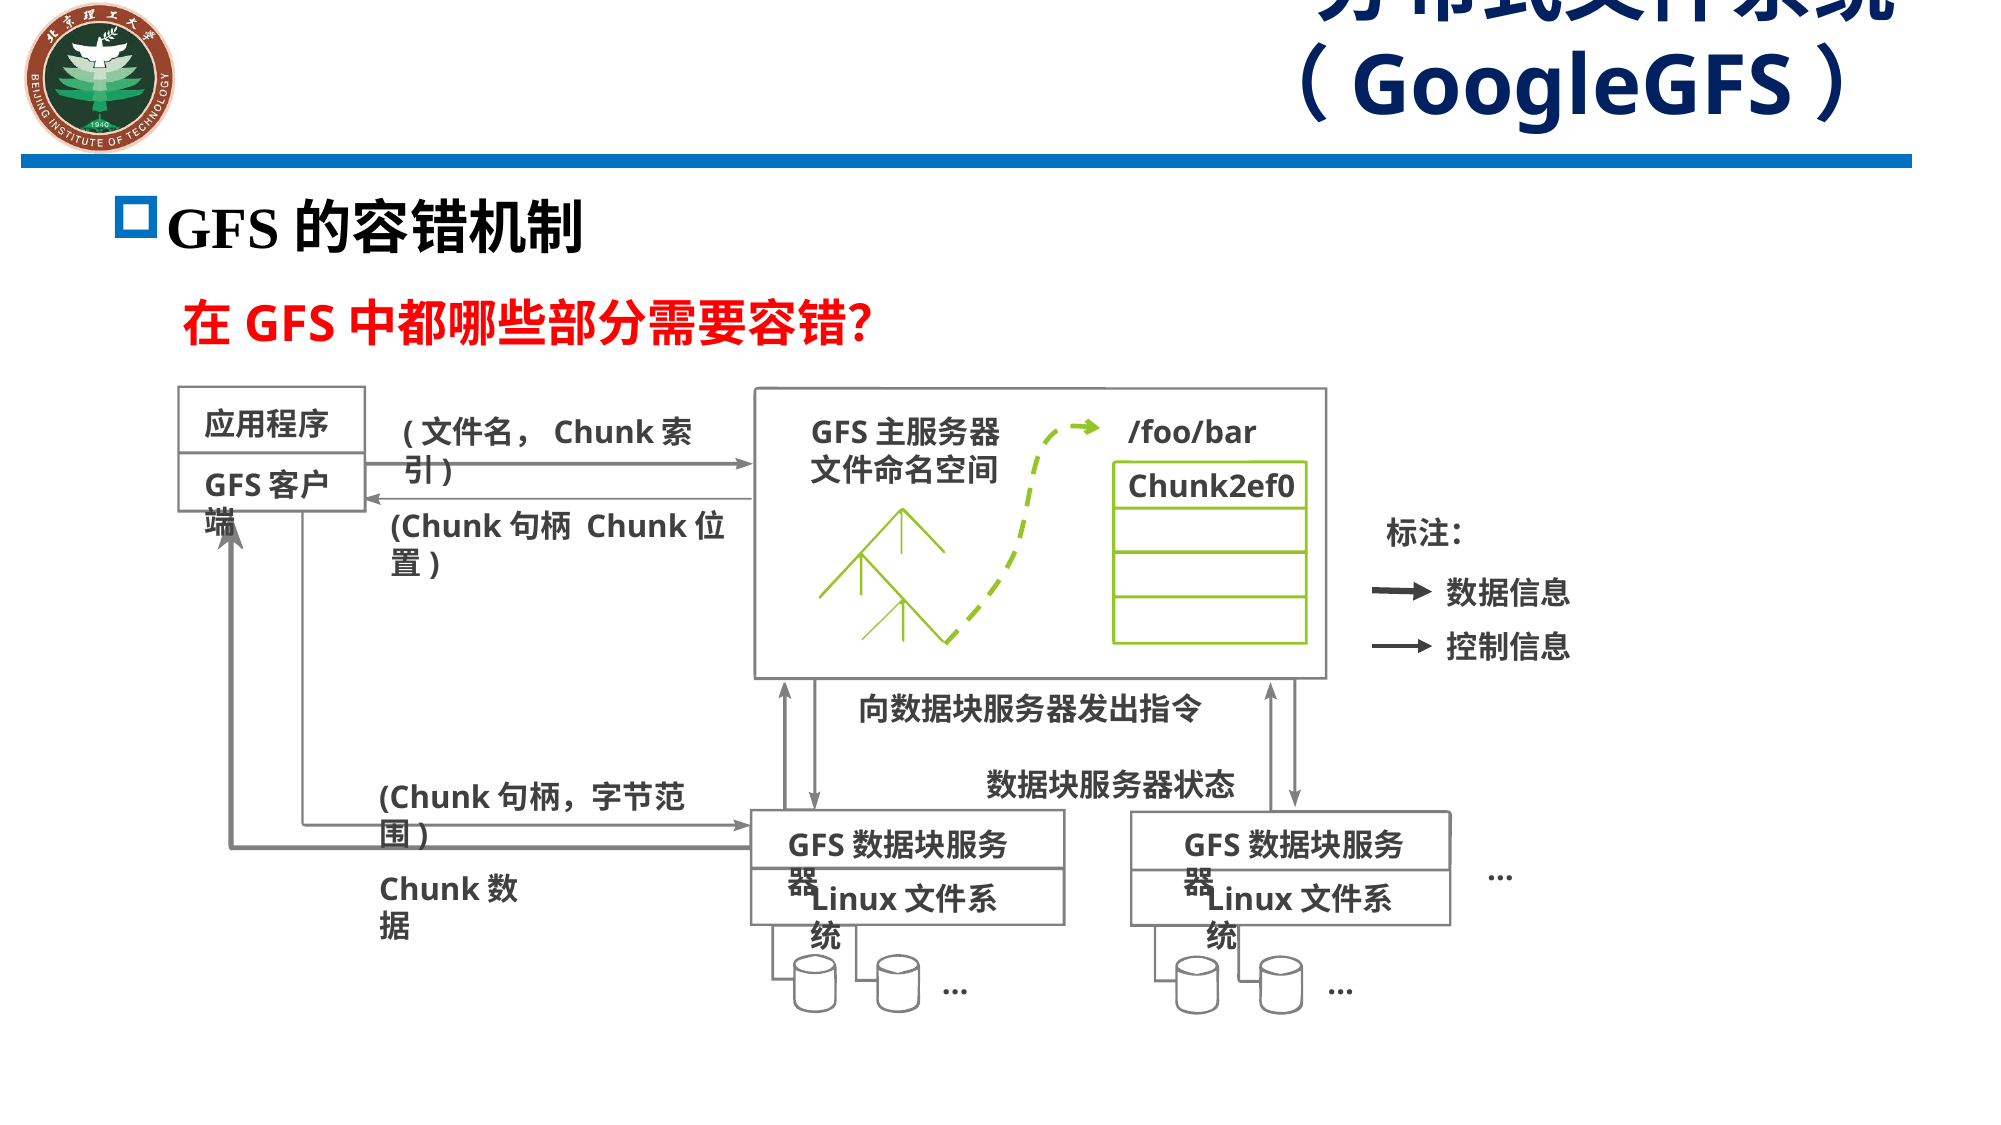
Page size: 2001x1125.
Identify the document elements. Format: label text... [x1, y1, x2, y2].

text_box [177, 385, 1589, 1016]
text_box 分布式文件系统（GoogleGFS） [664, 51, 1912, 139]
picture [21, 0, 178, 156]
text_box GFS的容错机制 [95, 182, 600, 268]
text_box 在GFS中都哪些部分需要容错？ [167, 283, 913, 359]
text_box [21, 154, 1912, 168]
